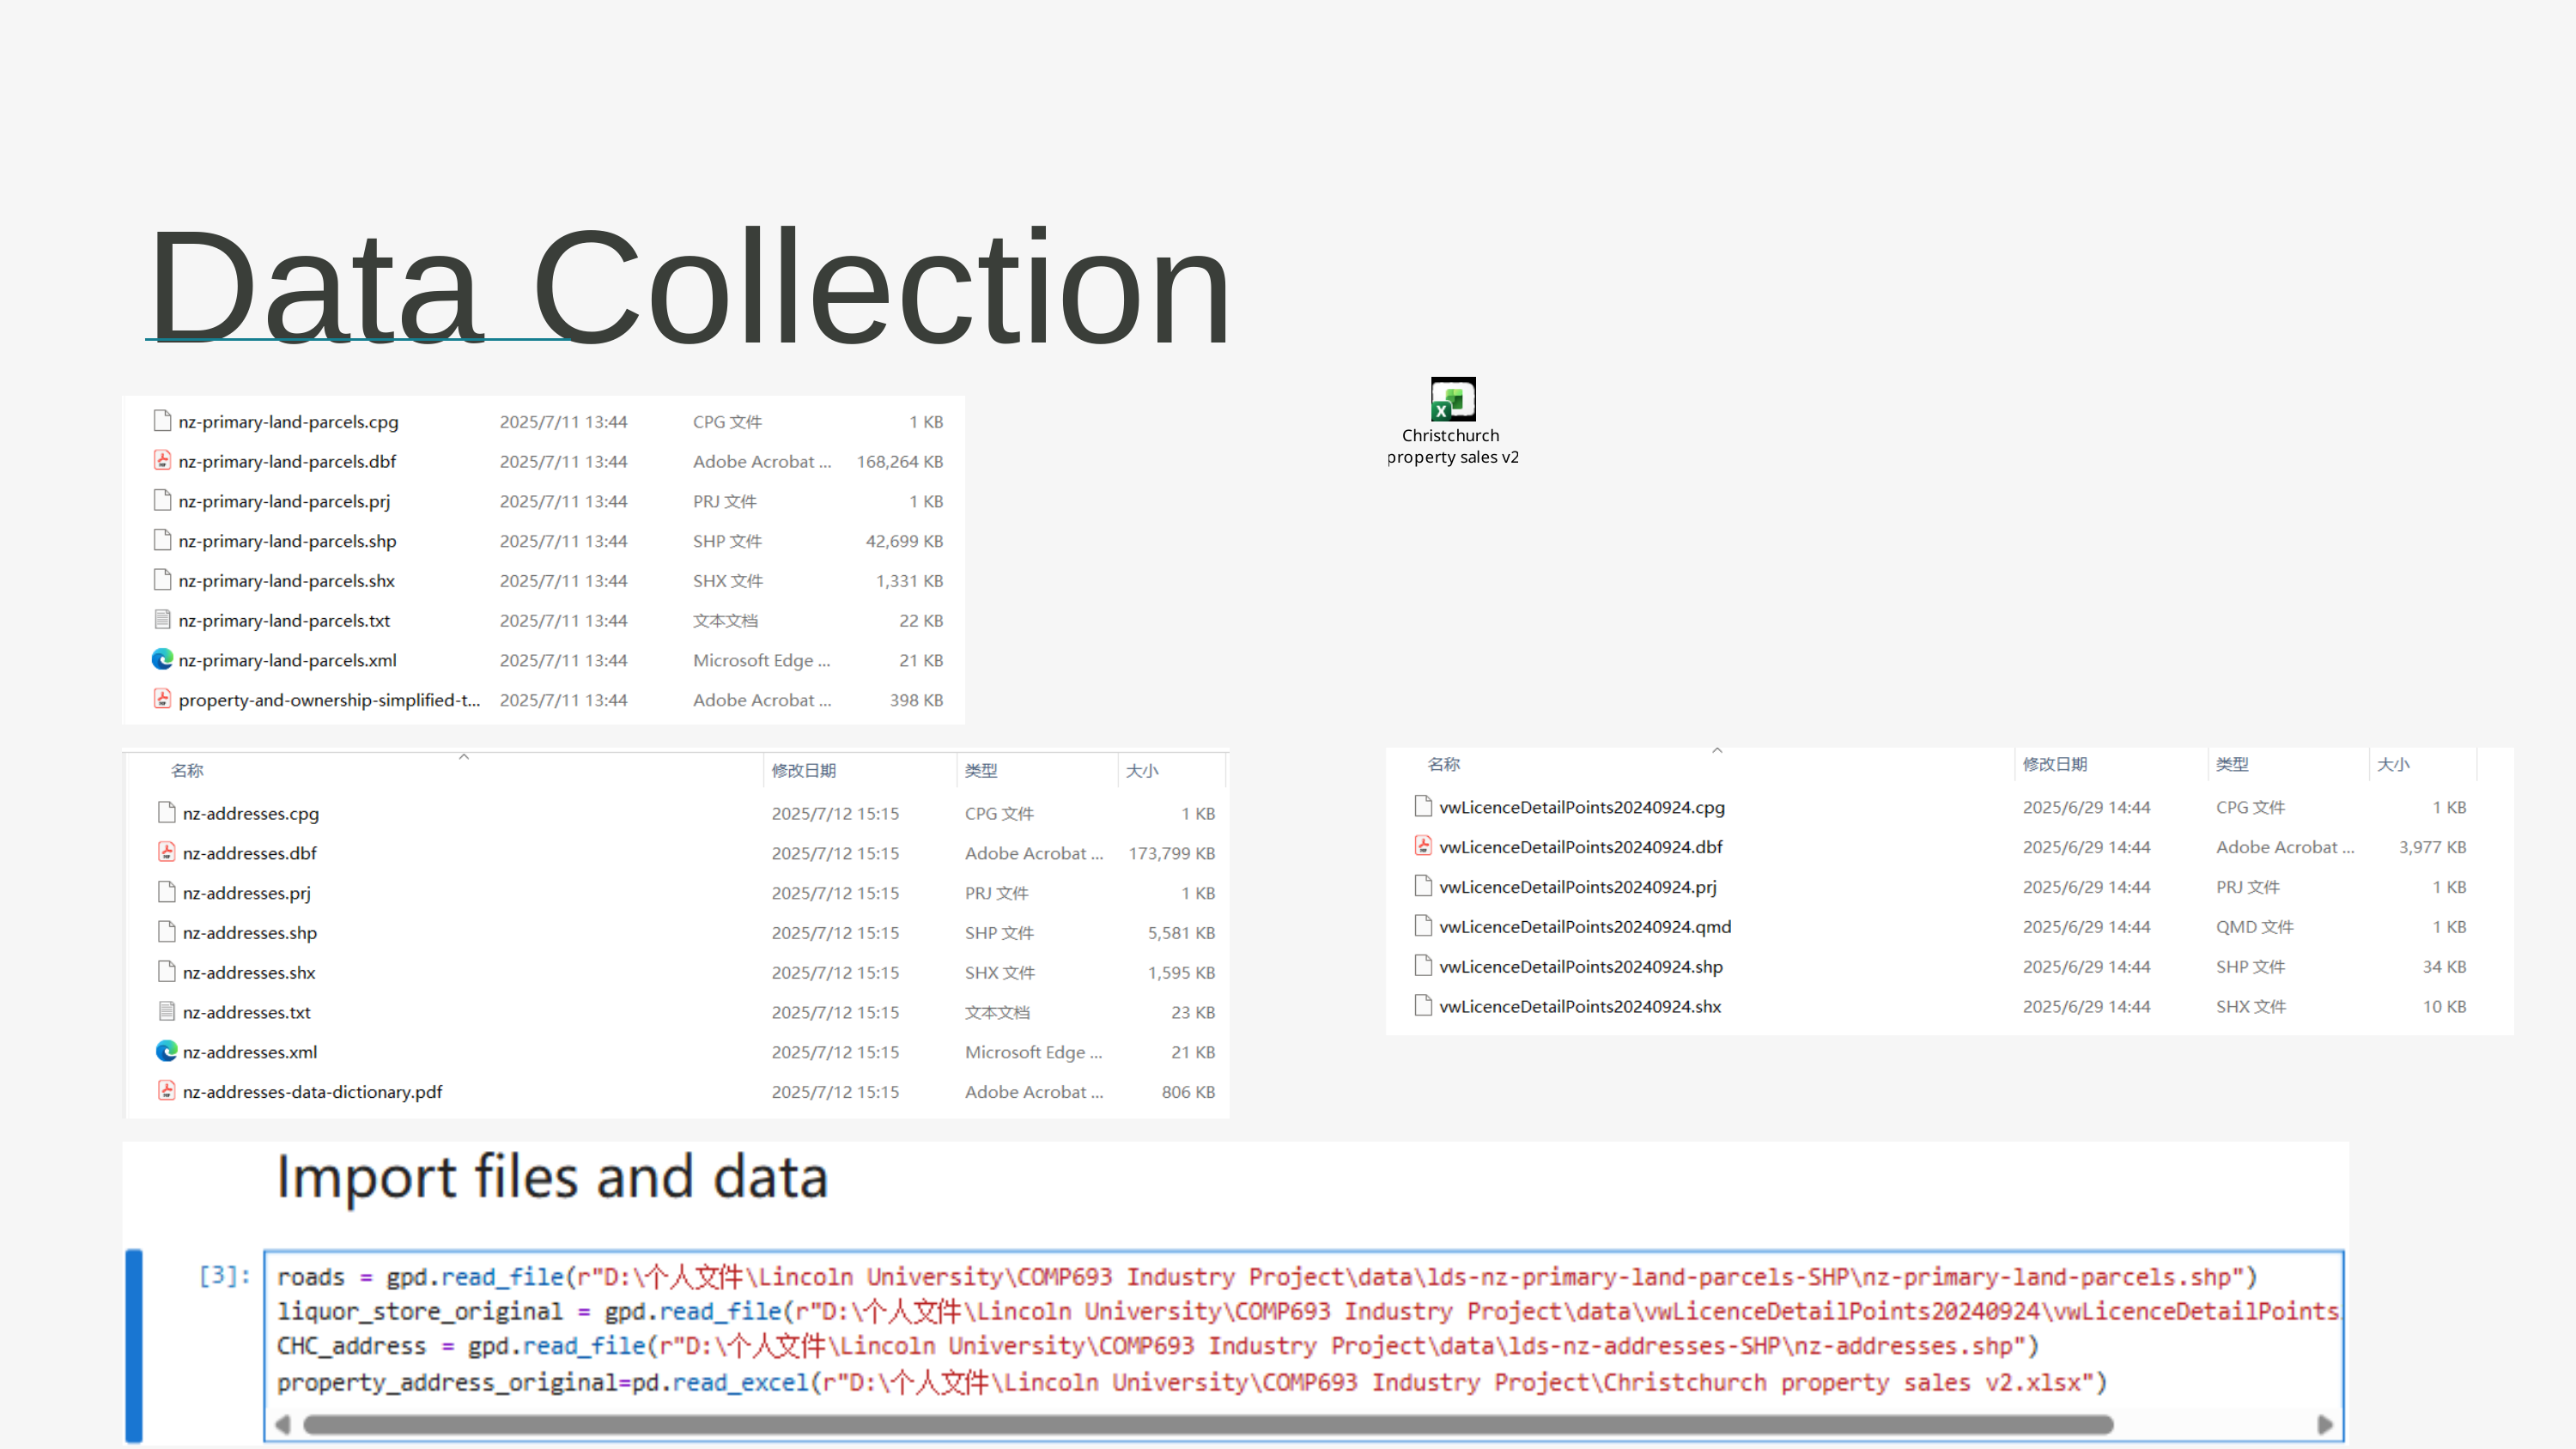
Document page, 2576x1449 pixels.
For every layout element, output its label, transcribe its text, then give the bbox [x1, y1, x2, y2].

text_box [1388, 377, 1518, 489]
picture [122, 1142, 2350, 1446]
picture [1384, 748, 2514, 1035]
text_box Data Collection [144, 143, 1574, 376]
picture [122, 395, 966, 724]
picture [122, 748, 1230, 1119]
